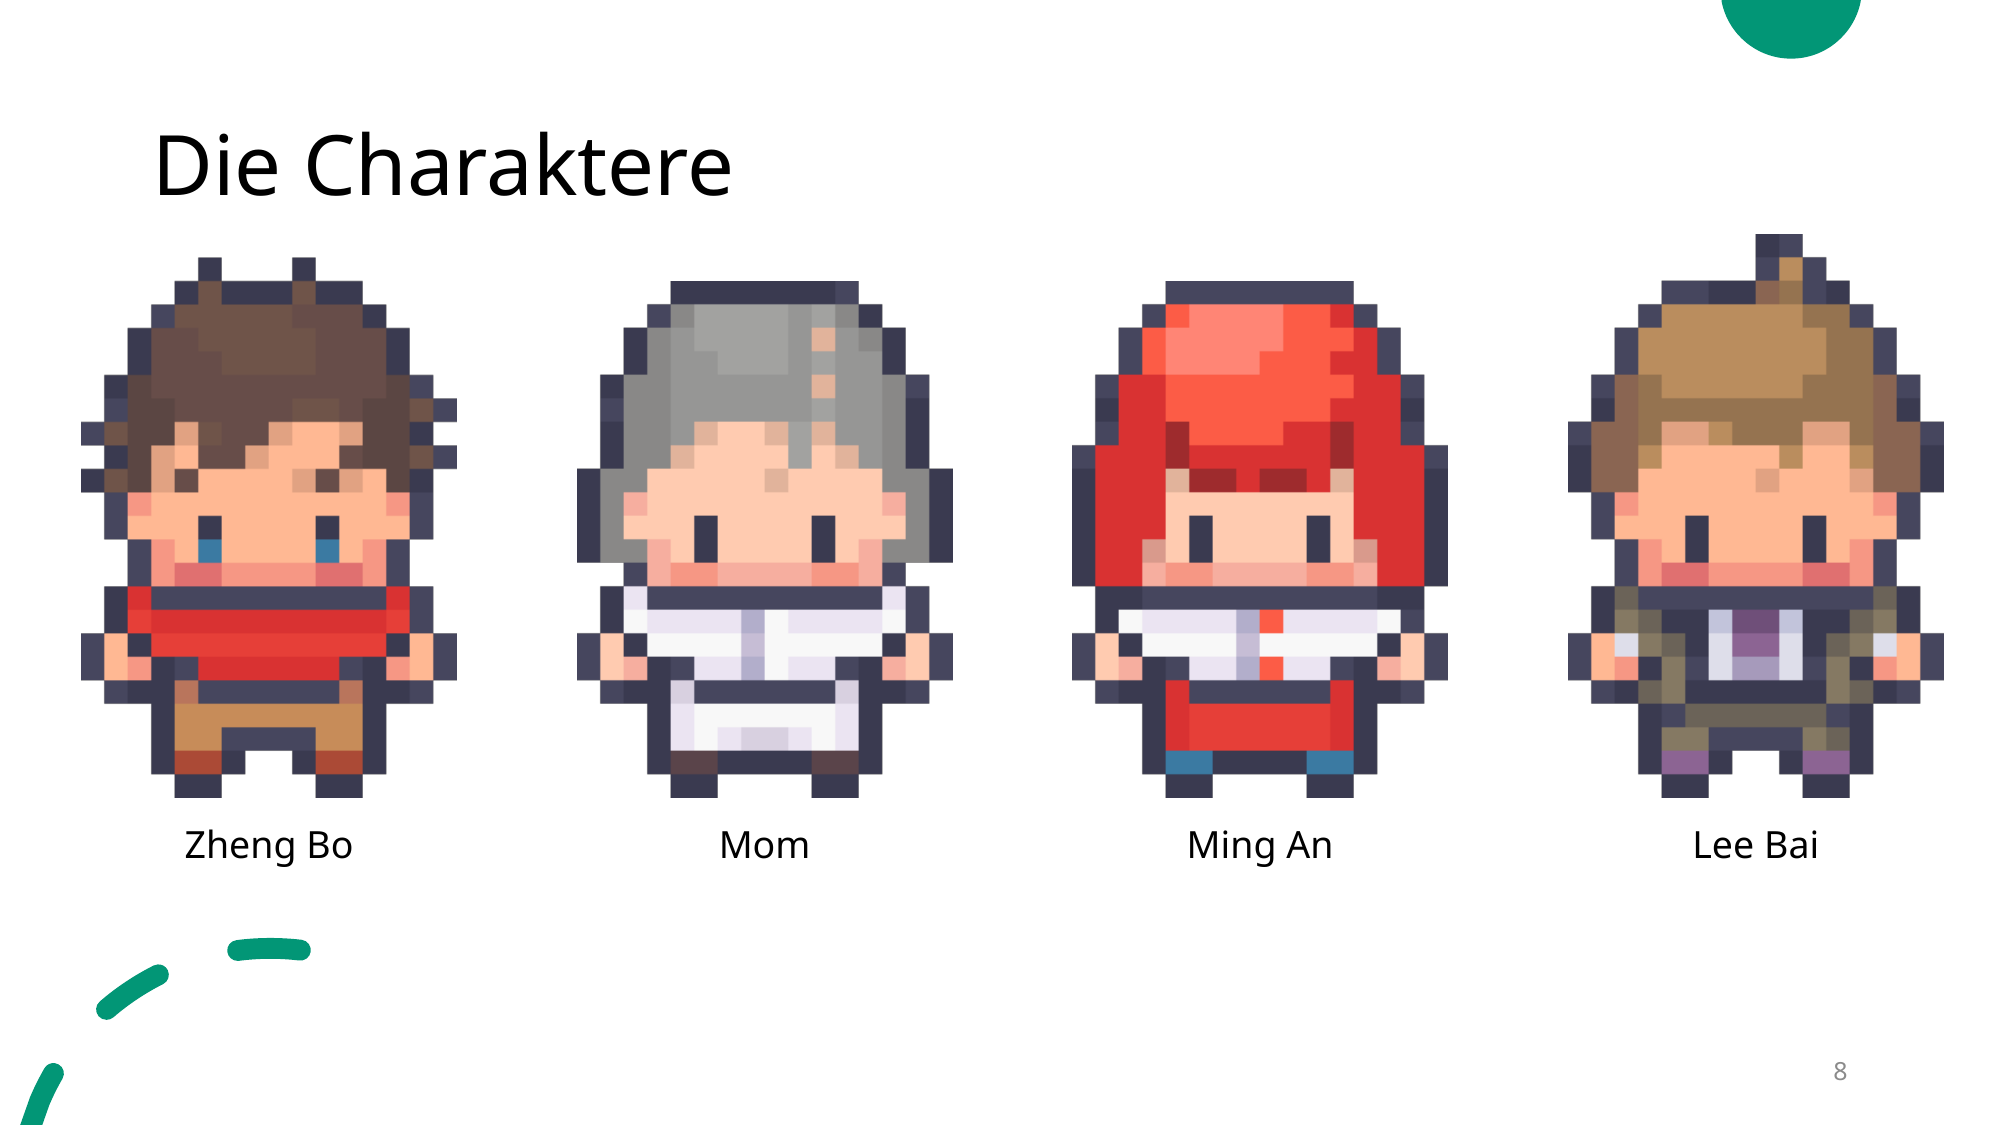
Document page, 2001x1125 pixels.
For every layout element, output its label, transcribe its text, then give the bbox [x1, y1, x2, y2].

text_box Ming An [1171, 813, 1349, 874]
text_box Zheng Bo [169, 813, 369, 874]
text_box Lee Bai [1677, 813, 1835, 874]
picture [1072, 281, 1448, 798]
slide_number 8 [1412, 1042, 1863, 1103]
picture [577, 281, 953, 798]
picture [81, 250, 457, 798]
text_box Mom [704, 813, 826, 874]
picture [1568, 234, 1944, 798]
title Die Charaktere [137, 59, 1863, 278]
